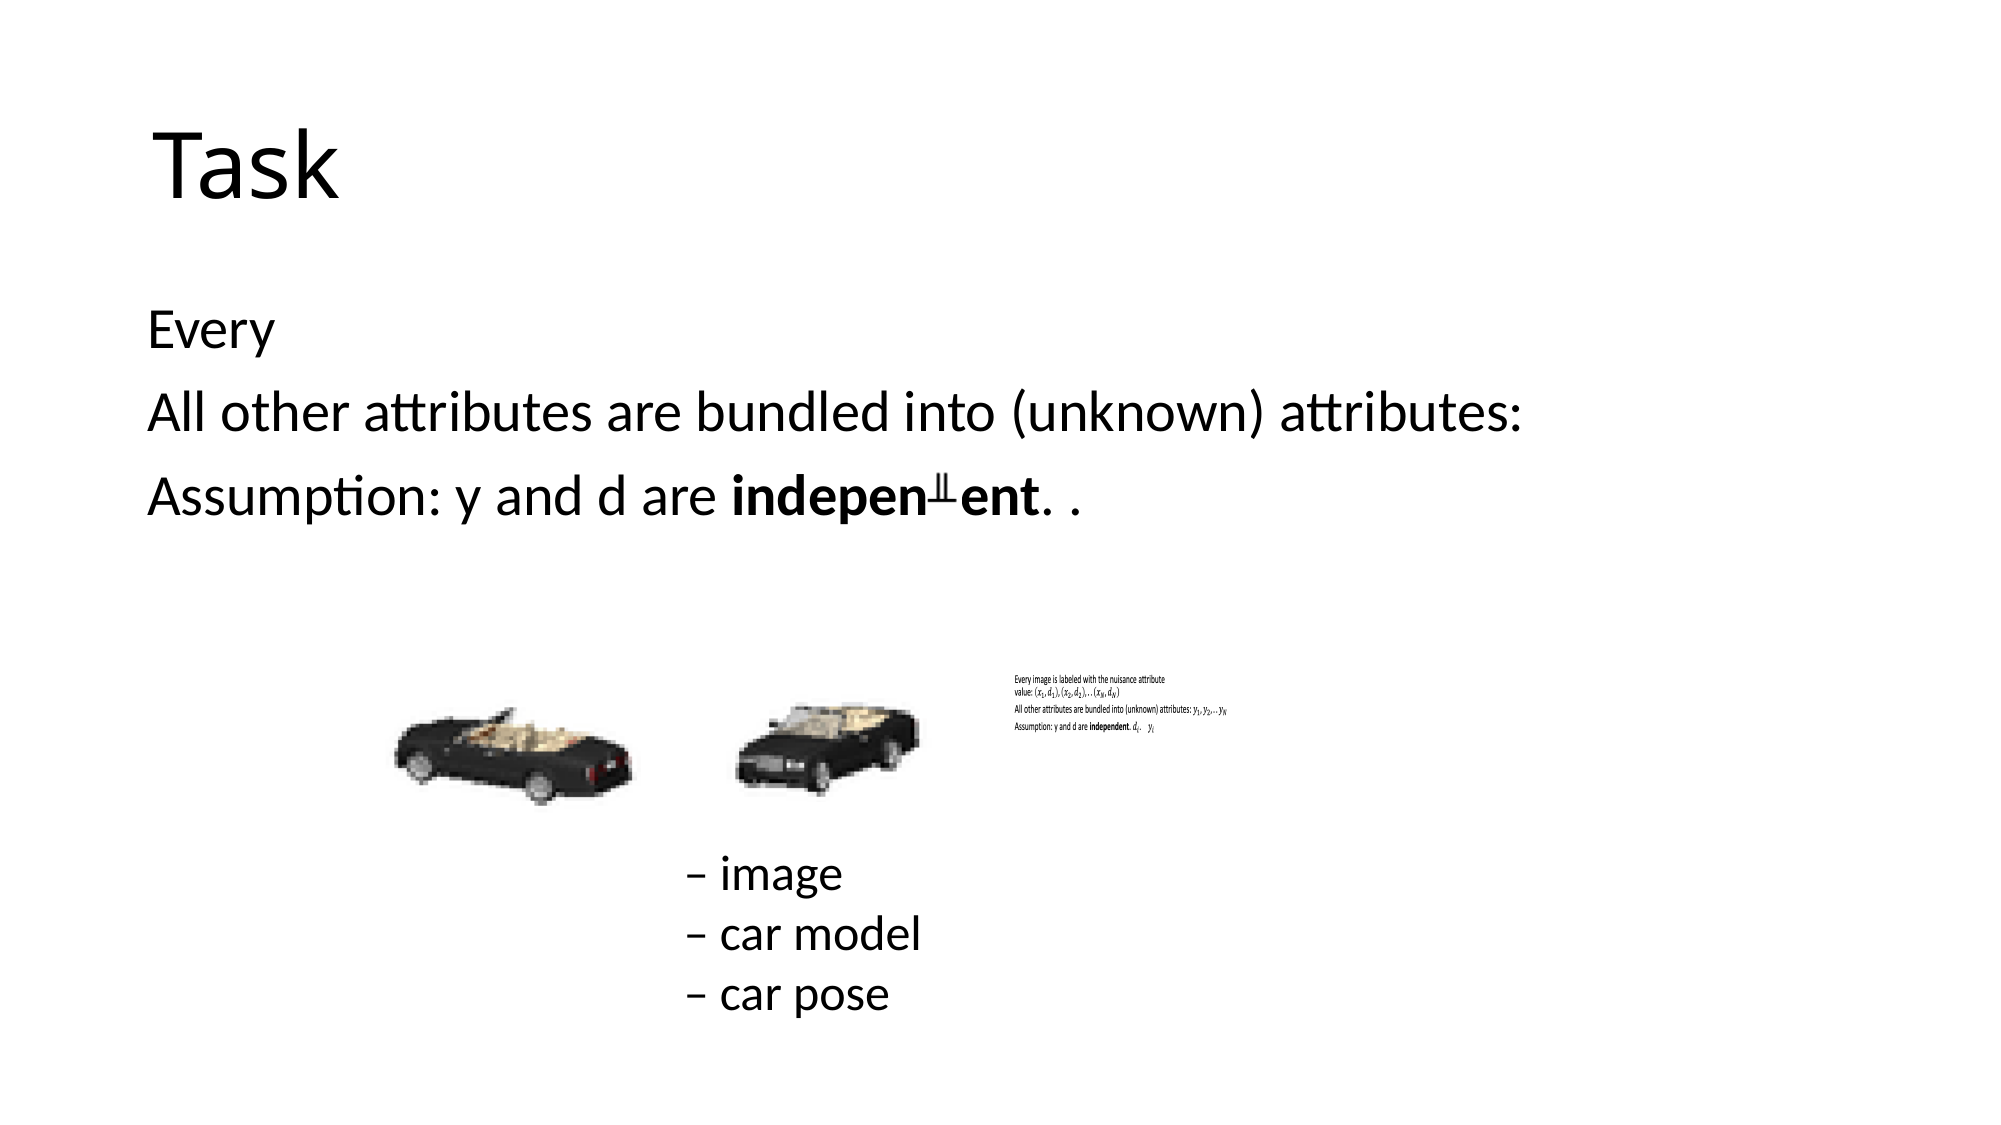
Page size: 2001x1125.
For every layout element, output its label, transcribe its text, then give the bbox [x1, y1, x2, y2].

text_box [385, 668, 1233, 1030]
title Task [137, 59, 1863, 278]
picture [926, 461, 962, 518]
